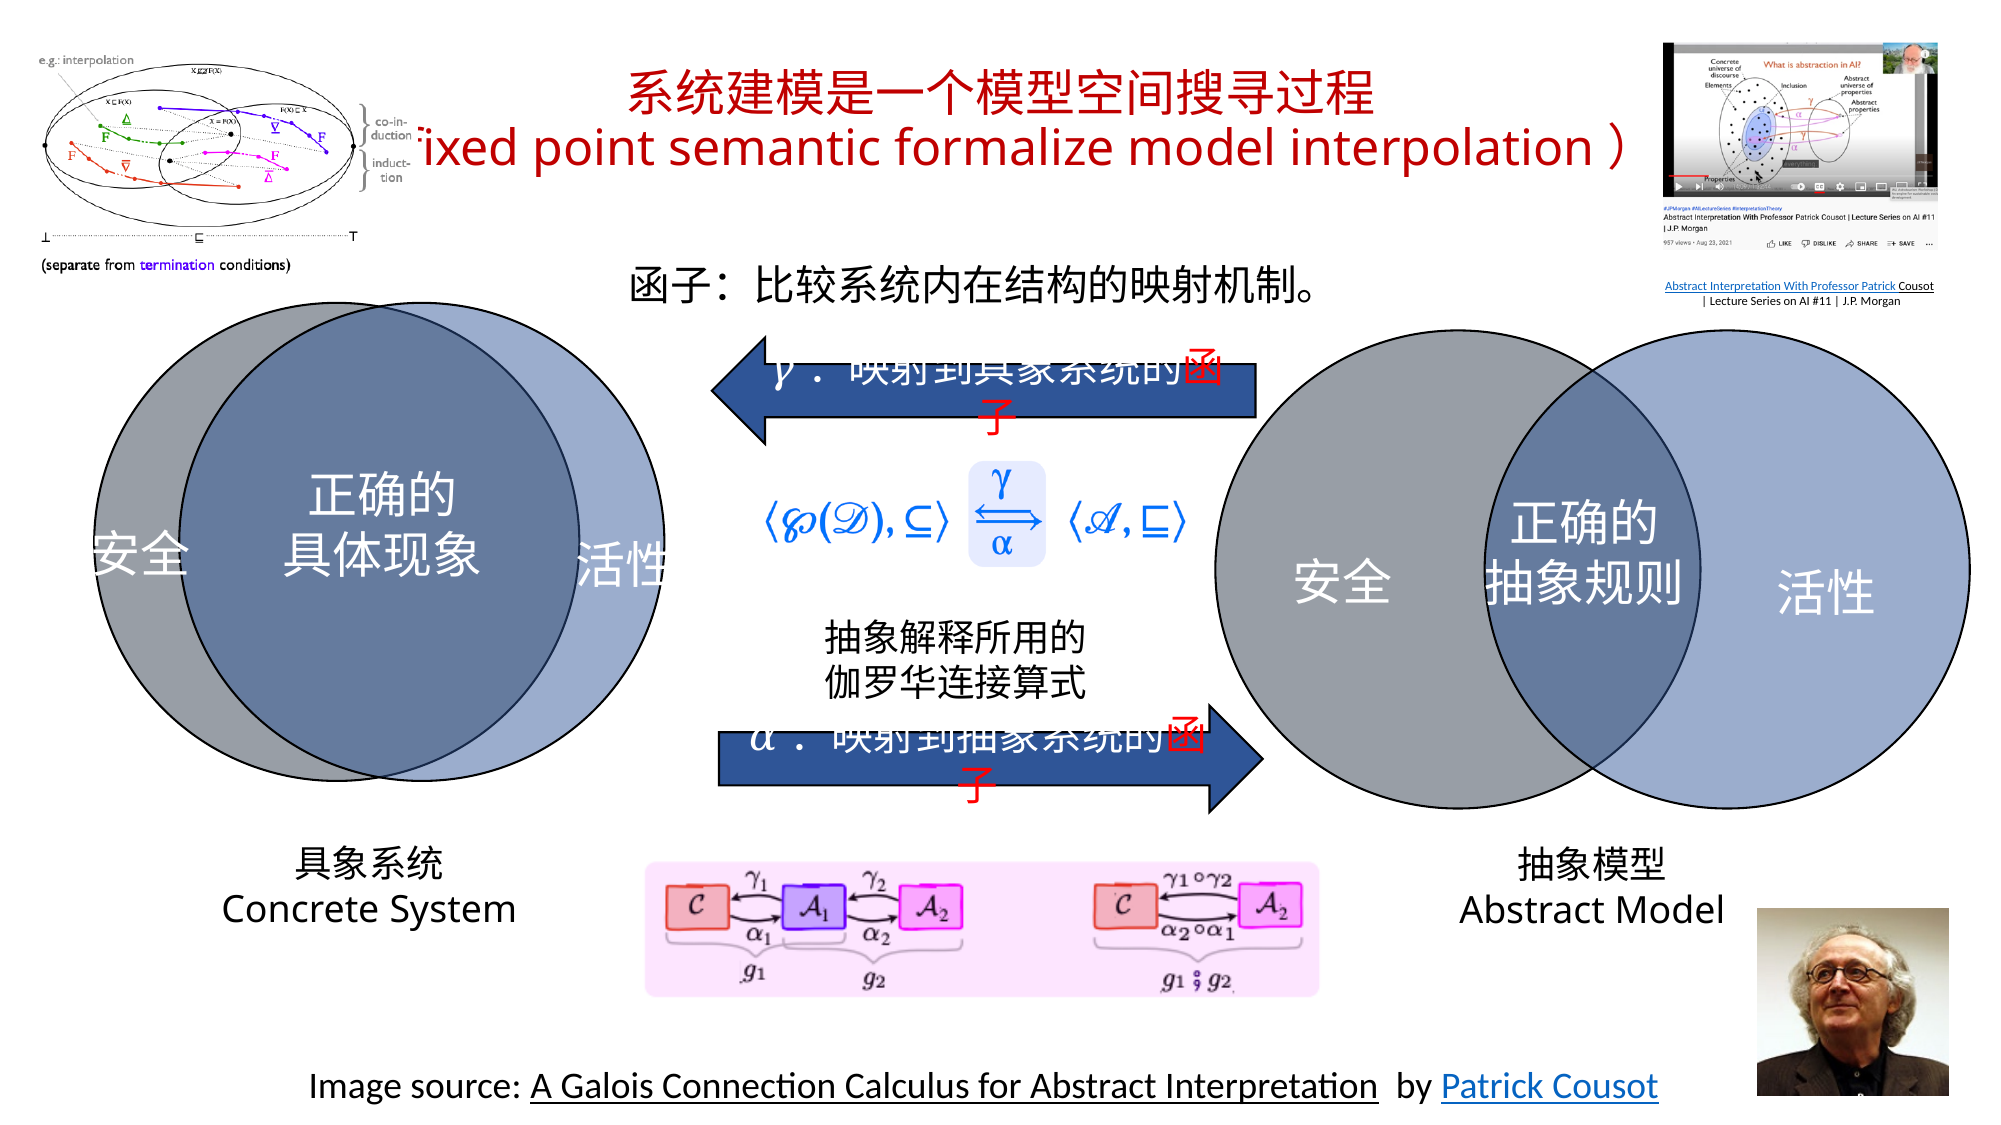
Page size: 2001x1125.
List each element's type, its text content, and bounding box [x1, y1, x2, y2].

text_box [1215, 330, 1970, 809]
text_box 𝛼：映射到抽象系统的函子 [717, 703, 1215, 815]
text_box 抽象解释所用的 伽罗华连接算式 [810, 606, 1103, 712]
picture [758, 453, 1188, 575]
text_box 抽象模型 Abstract Model [1444, 833, 1741, 939]
text_box Image source: A Galois Connection Calculus for Abstract Interpretation by Patrick Cousot [293, 1054, 1674, 1114]
text_box 𝛾：映射到具象系统的函子 [710, 335, 1215, 447]
text_box Abstract Interpretation With Professor Patrick Cousot | Lecture Series on AI #11 | J.P. Morgan [1635, 270, 1966, 316]
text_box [74, 302, 691, 781]
picture [639, 849, 1329, 1010]
title 系统建模是一个模型空间搜寻过程 （fixed point semantic formalize model interpolation） [418, 85, 1663, 159]
text_box 函子：比较系统内在结构的映射机制。 [613, 251, 1354, 317]
picture [1757, 908, 1949, 1096]
picture [1663, 42, 1938, 250]
picture [35, 40, 418, 278]
text_box 具象系统 Concrete System [206, 832, 532, 938]
